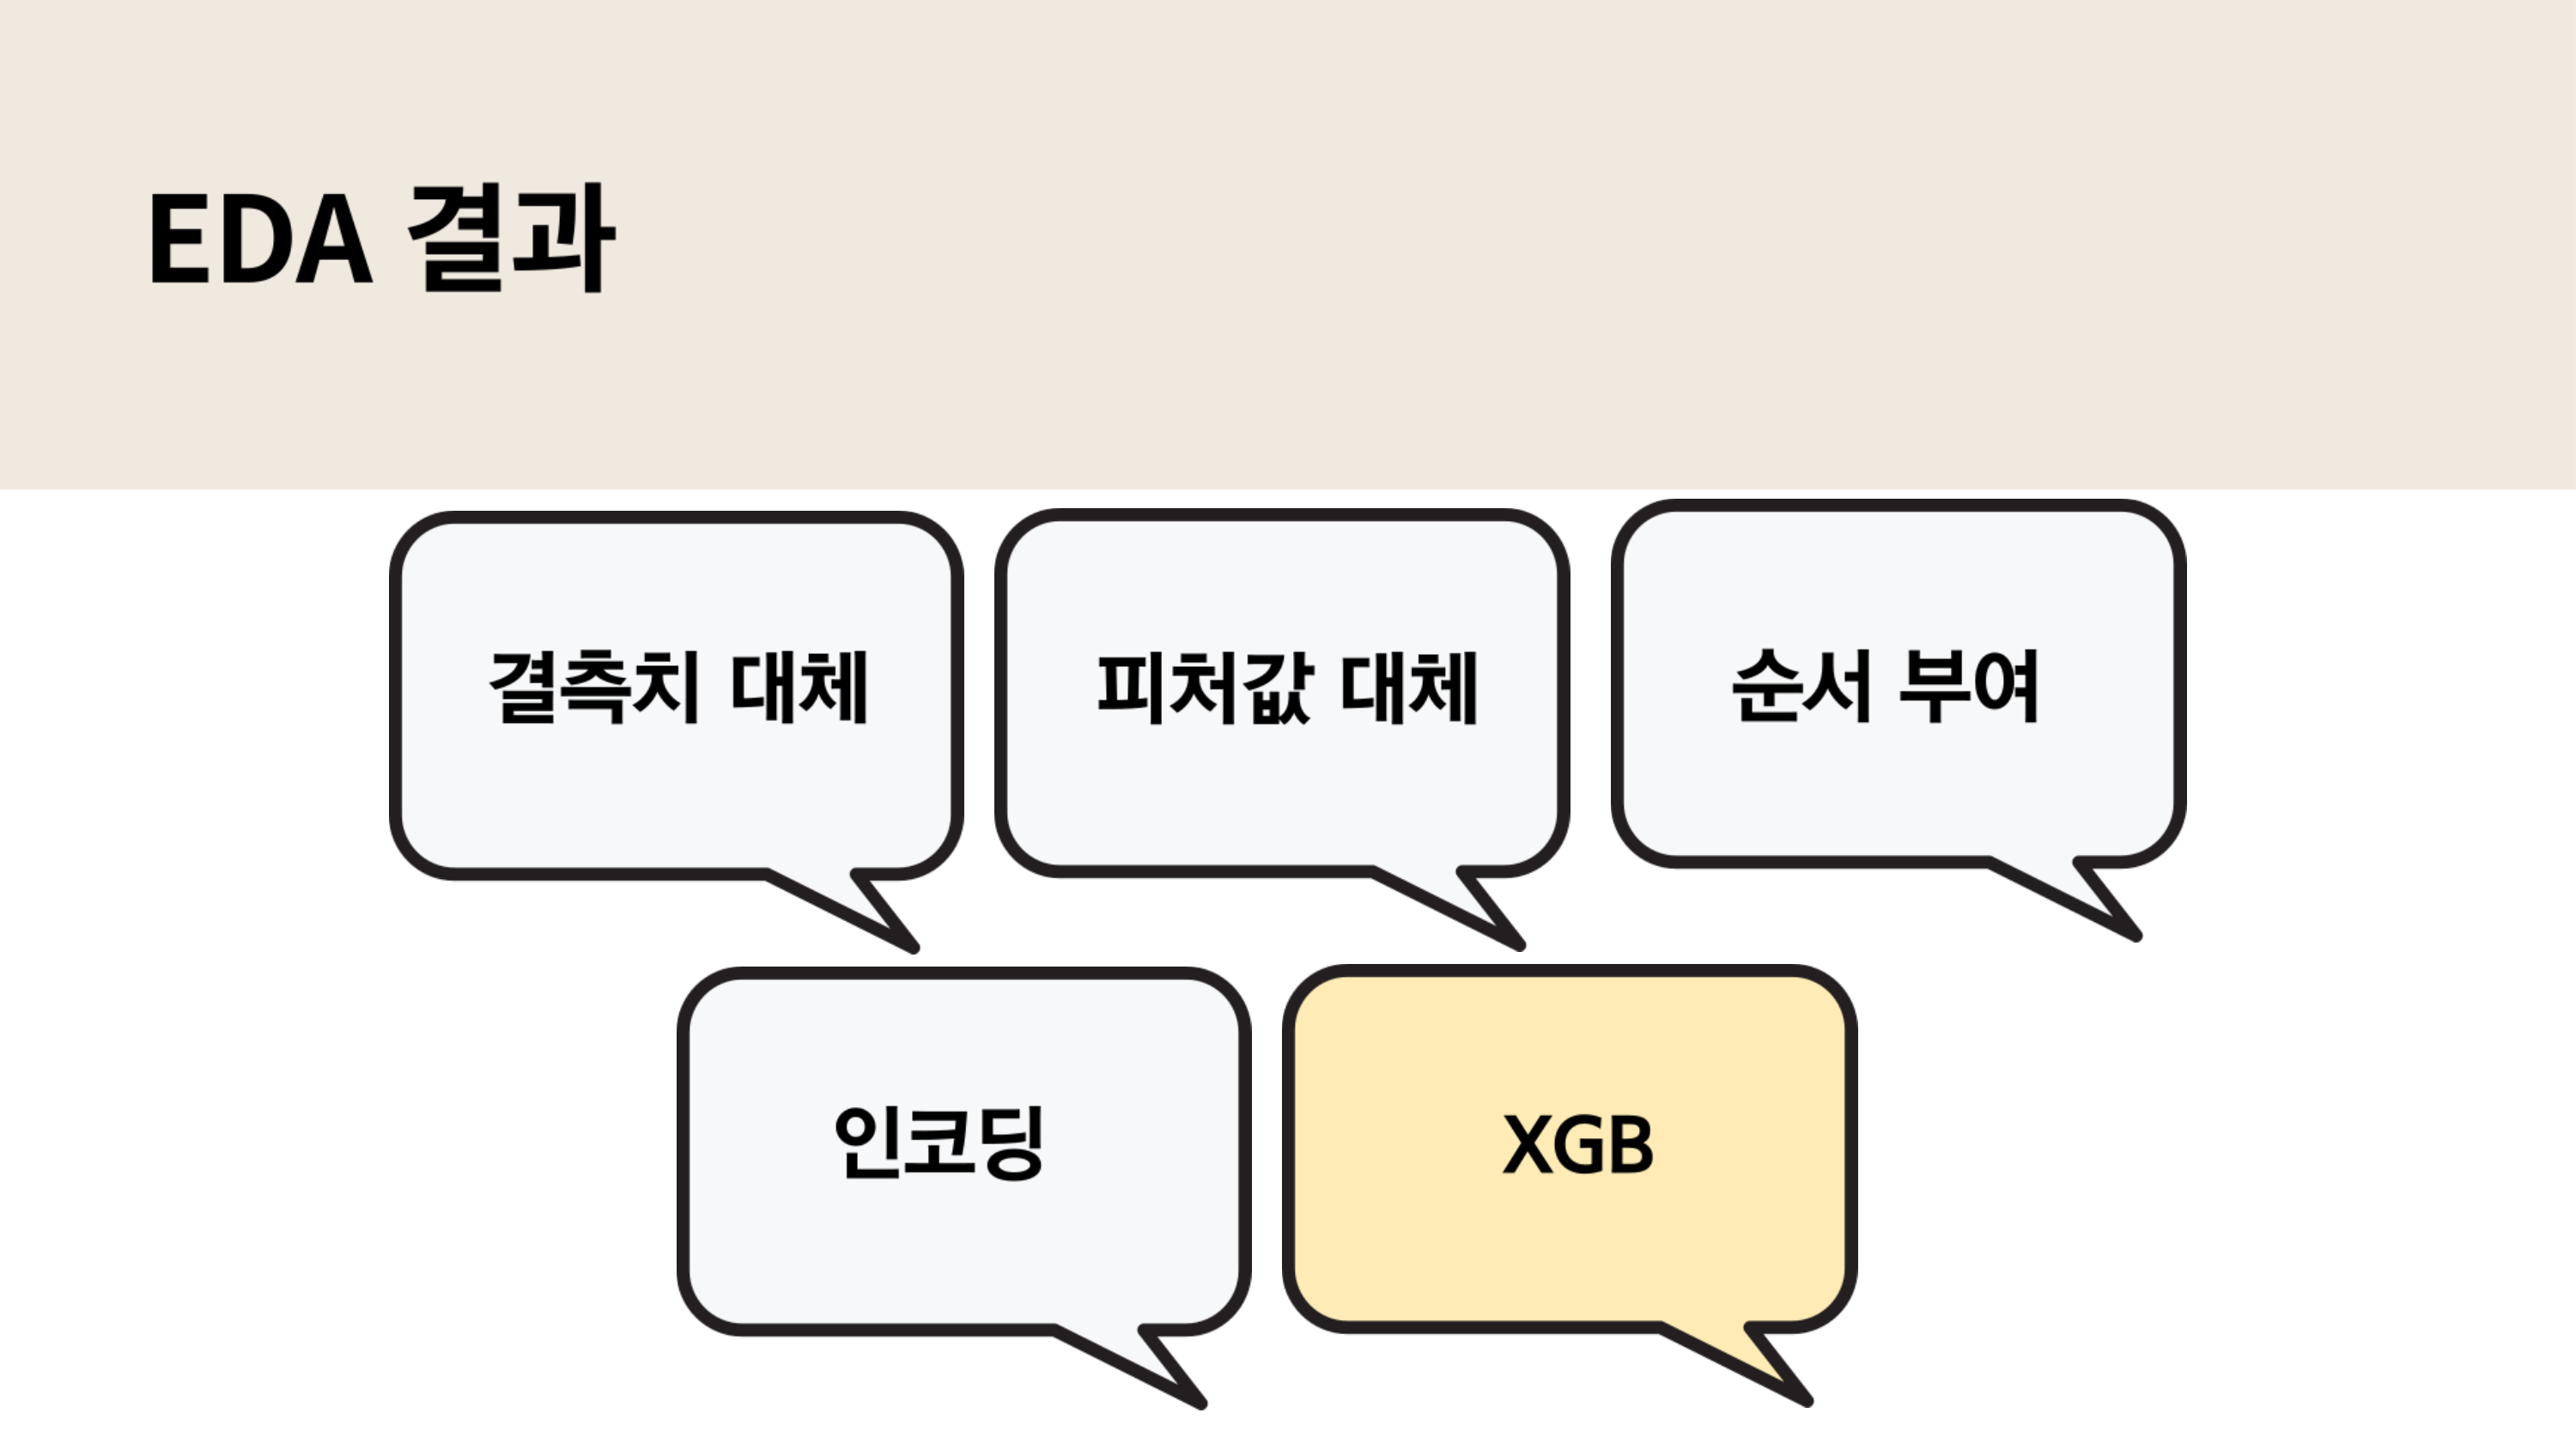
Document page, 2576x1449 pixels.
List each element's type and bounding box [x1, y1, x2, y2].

picture [994, 508, 1571, 952]
picture [388, 511, 965, 955]
picture [0, 0, 2576, 491]
picture [1611, 498, 2187, 943]
picture [676, 966, 1253, 1410]
picture [1282, 963, 1858, 1408]
